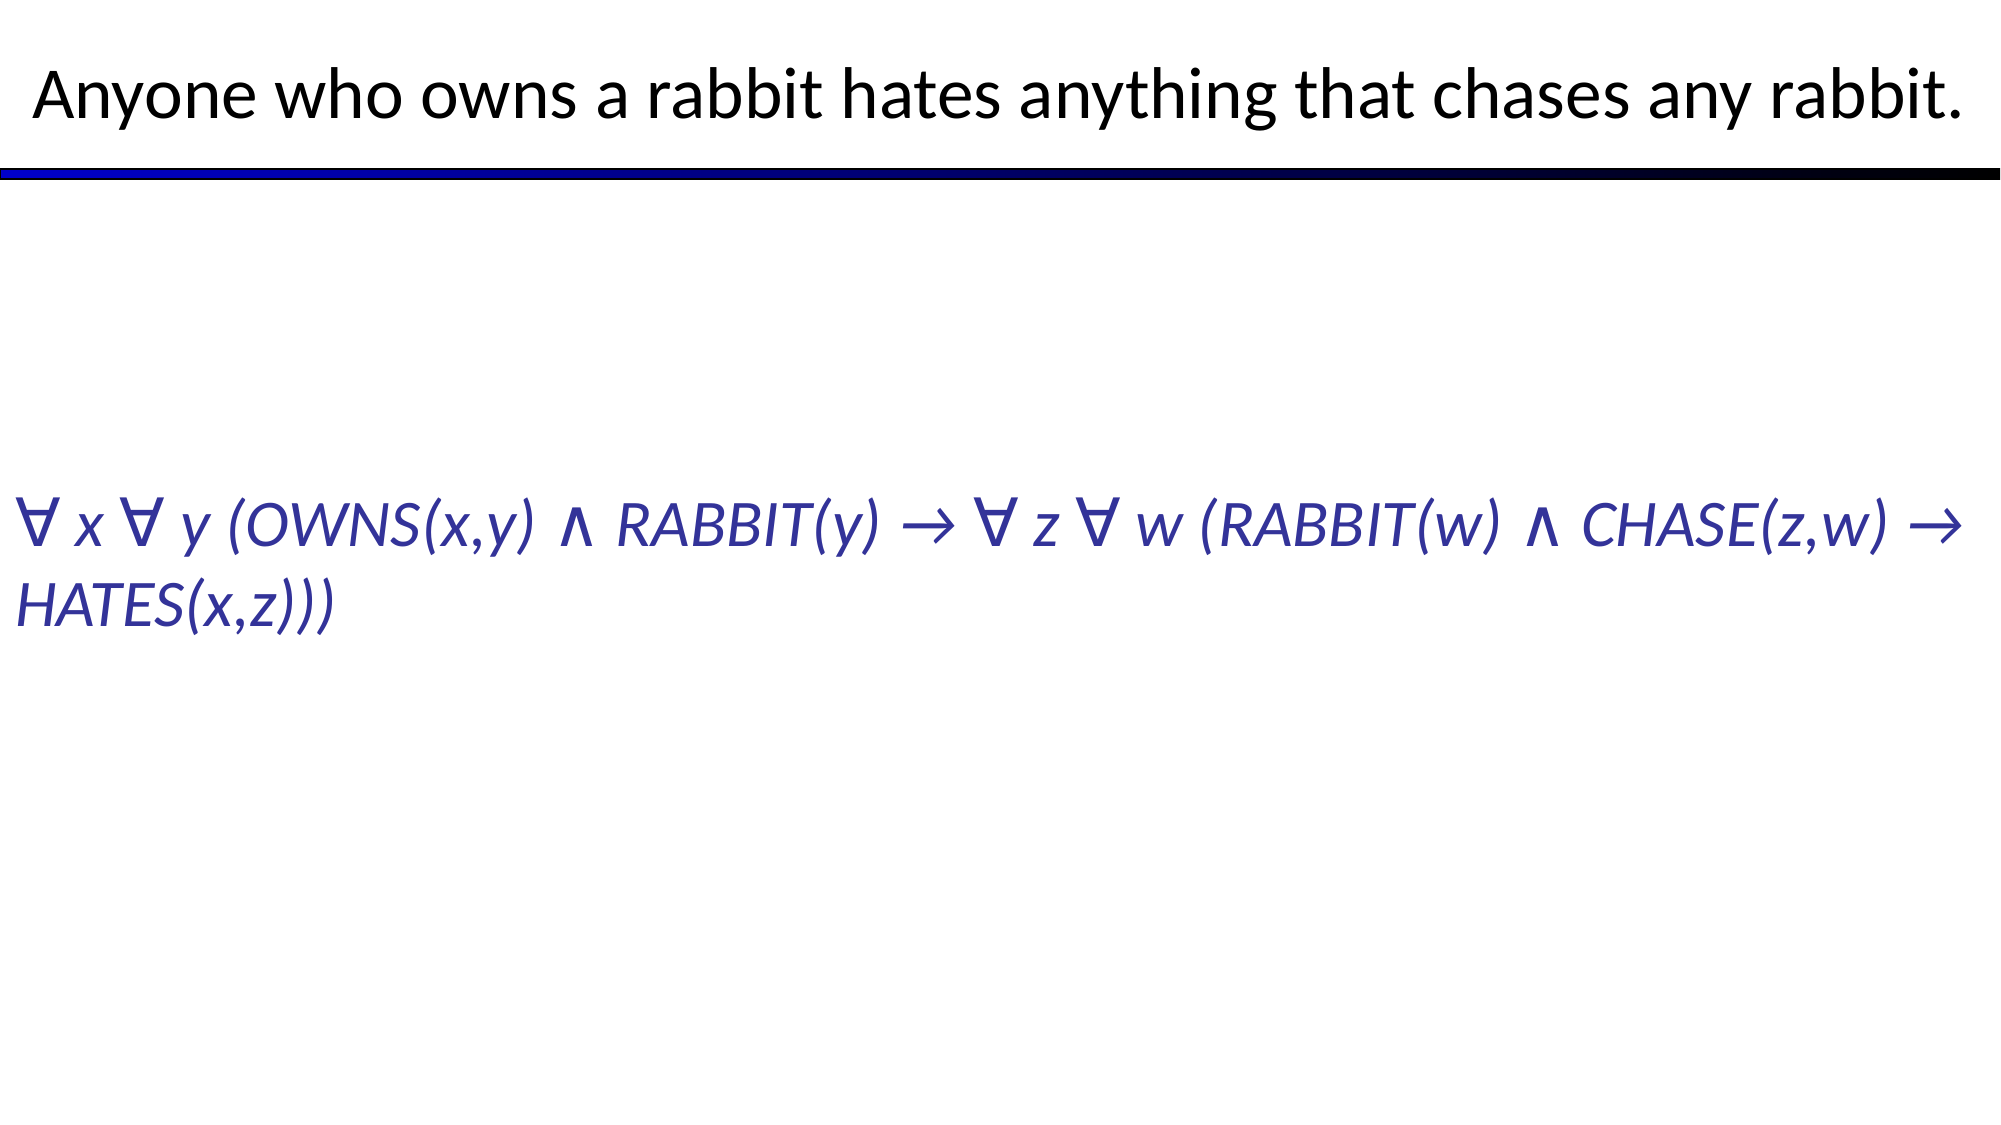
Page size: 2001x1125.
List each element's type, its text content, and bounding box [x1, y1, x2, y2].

title Anyone who owns a rabbit hates anything that chases any rabbit. [0, 0, 2000, 184]
list ∀ x ∀ y (OWNS(x,y) ∧ RABBIT(y) → ∀ z ∀ w (RABBIT(w) ∧ CHASE(z,w) → HATES(x,z))) [0, 472, 2000, 1014]
